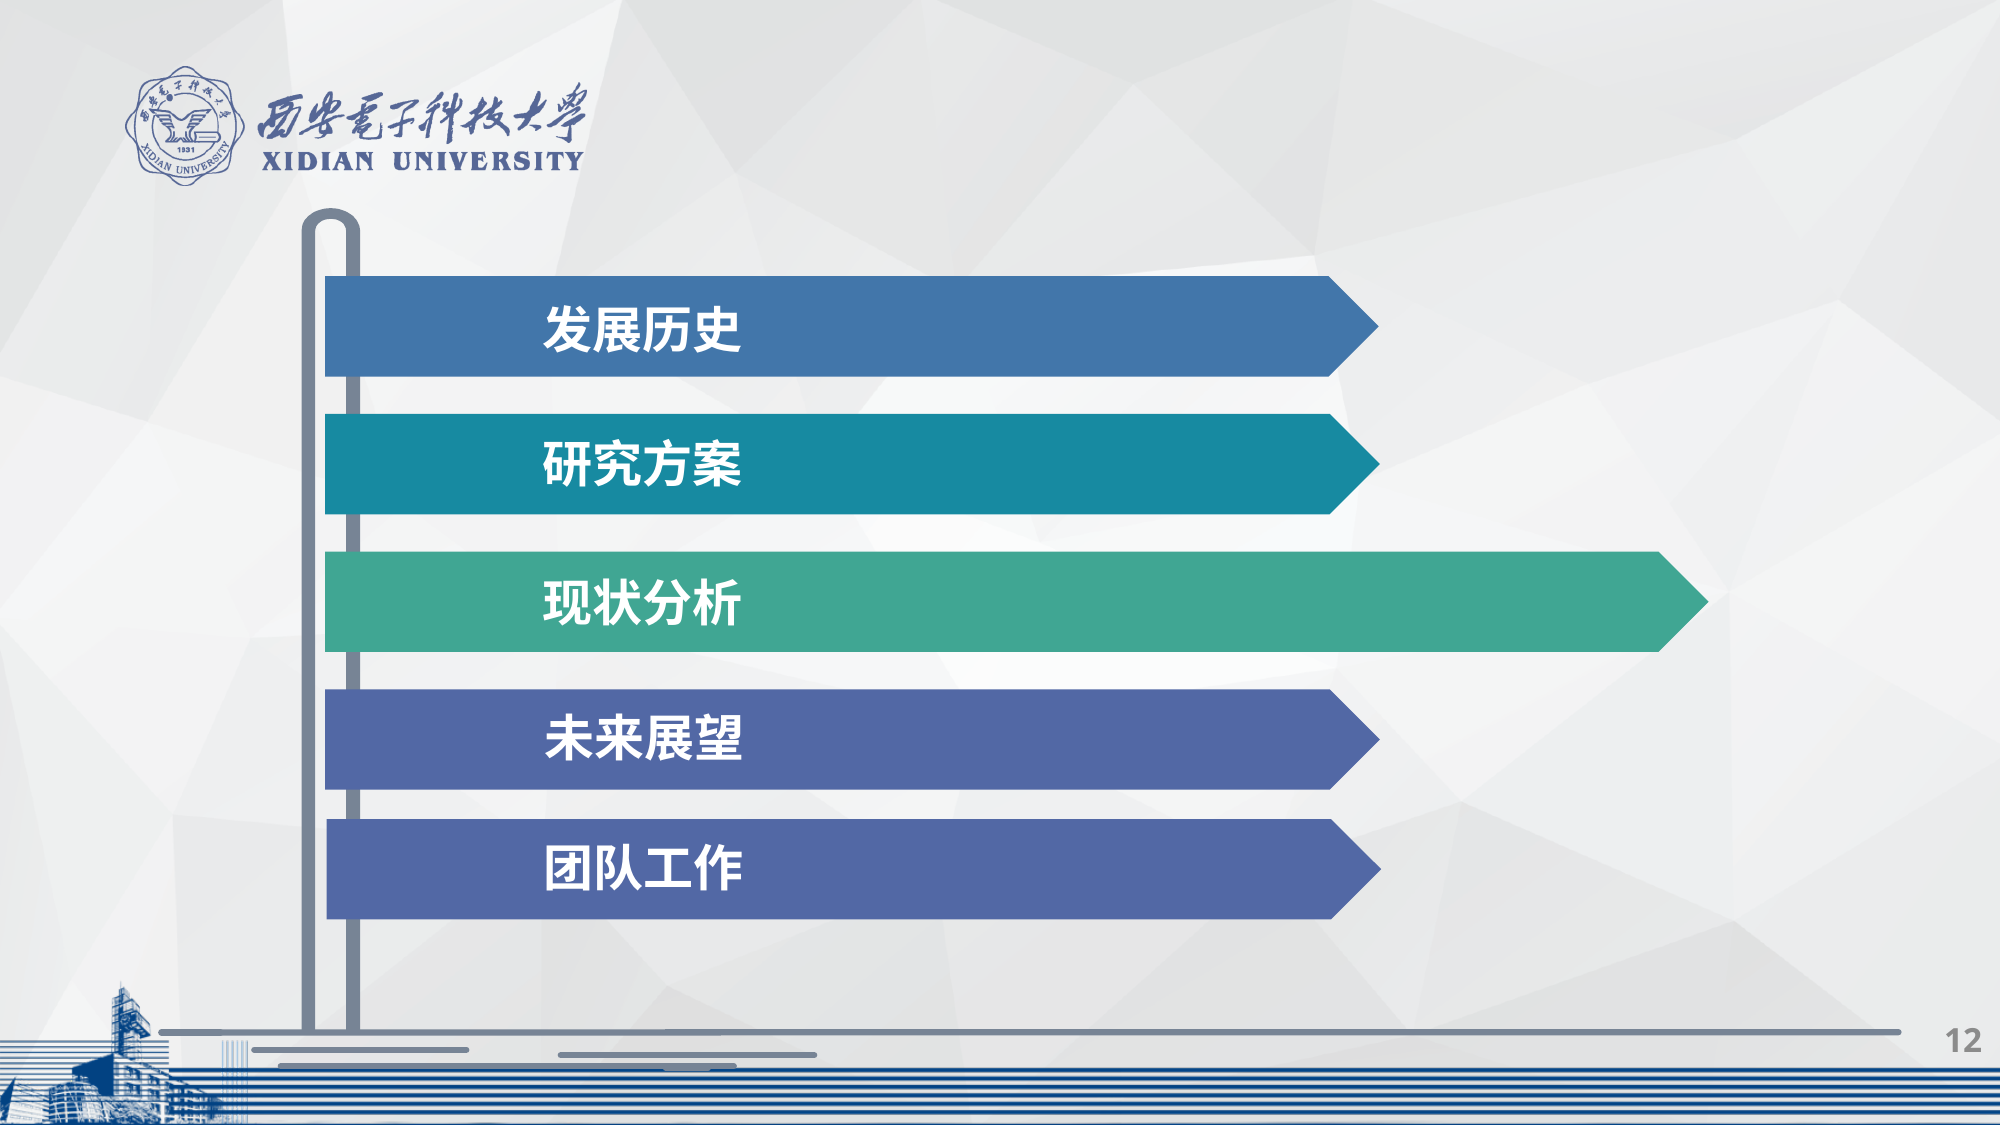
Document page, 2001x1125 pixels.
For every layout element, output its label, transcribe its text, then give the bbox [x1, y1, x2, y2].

picture [0, 0, 2000, 1125]
slide_number 12 [1906, 1011, 1998, 1072]
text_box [161, 207, 1899, 1069]
